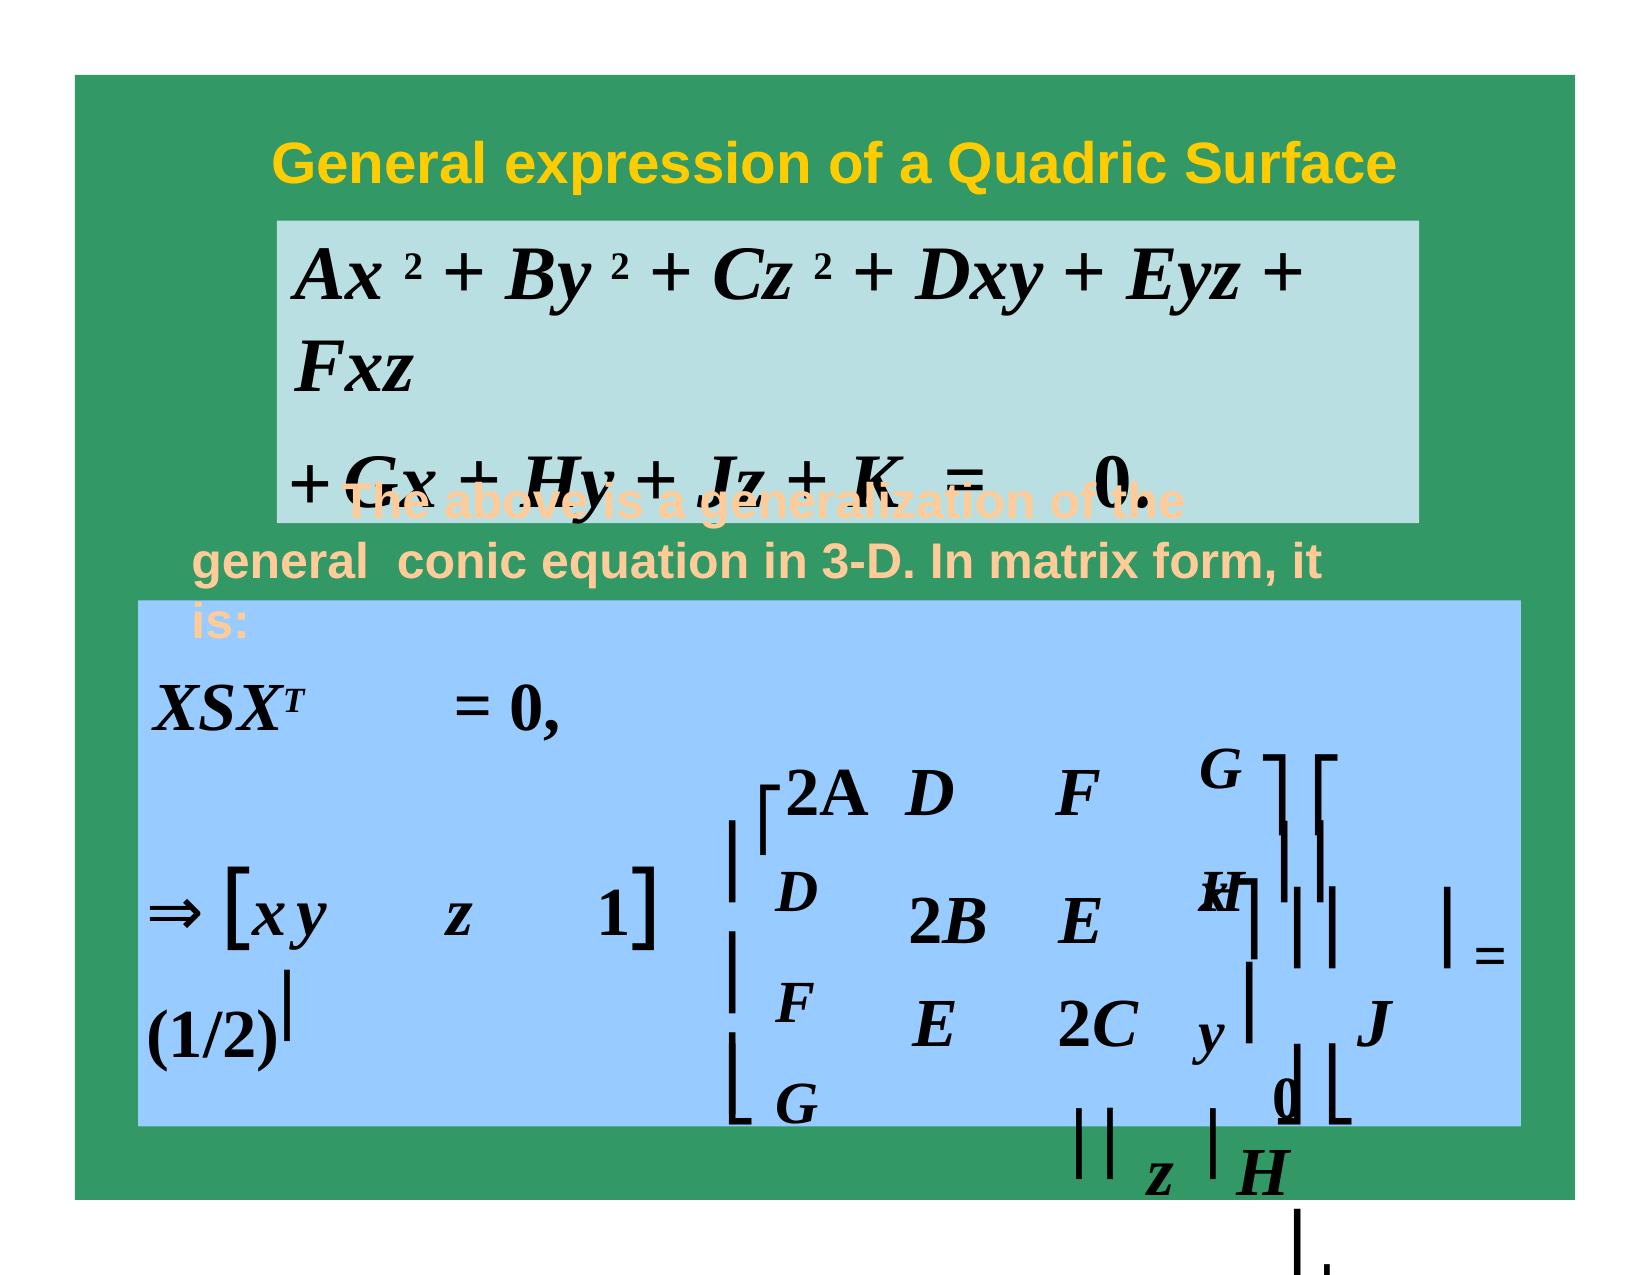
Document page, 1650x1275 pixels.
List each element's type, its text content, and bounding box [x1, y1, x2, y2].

text_box The above is a generalization of the general conic equation in 3-D. In matrix form, it is: XSXT = 0, [146, 466, 1382, 745]
text_box ⎡2A D F 2B E E 2C J ⎥ ⎢ z ⎥ H J 2K ⎥ ⎢1⎥ [719, 688, 1419, 1275]
text_box ⎥ ⎢ ⎥ = 0 [1419, 846, 1521, 1131]
text_box ⇒ [x y z 1](1/2)⎢ [139, 836, 764, 1079]
text_box [138, 600, 719, 1127]
text_box [1382, 600, 1521, 846]
text_box Ax 2 + By 2 + Cz 2 + Dxy + Eyz + Fxz Gx + Hy + Jz + K = 0. [276, 220, 1420, 524]
text_box General expression of a Quadric Surface [268, 123, 1403, 196]
